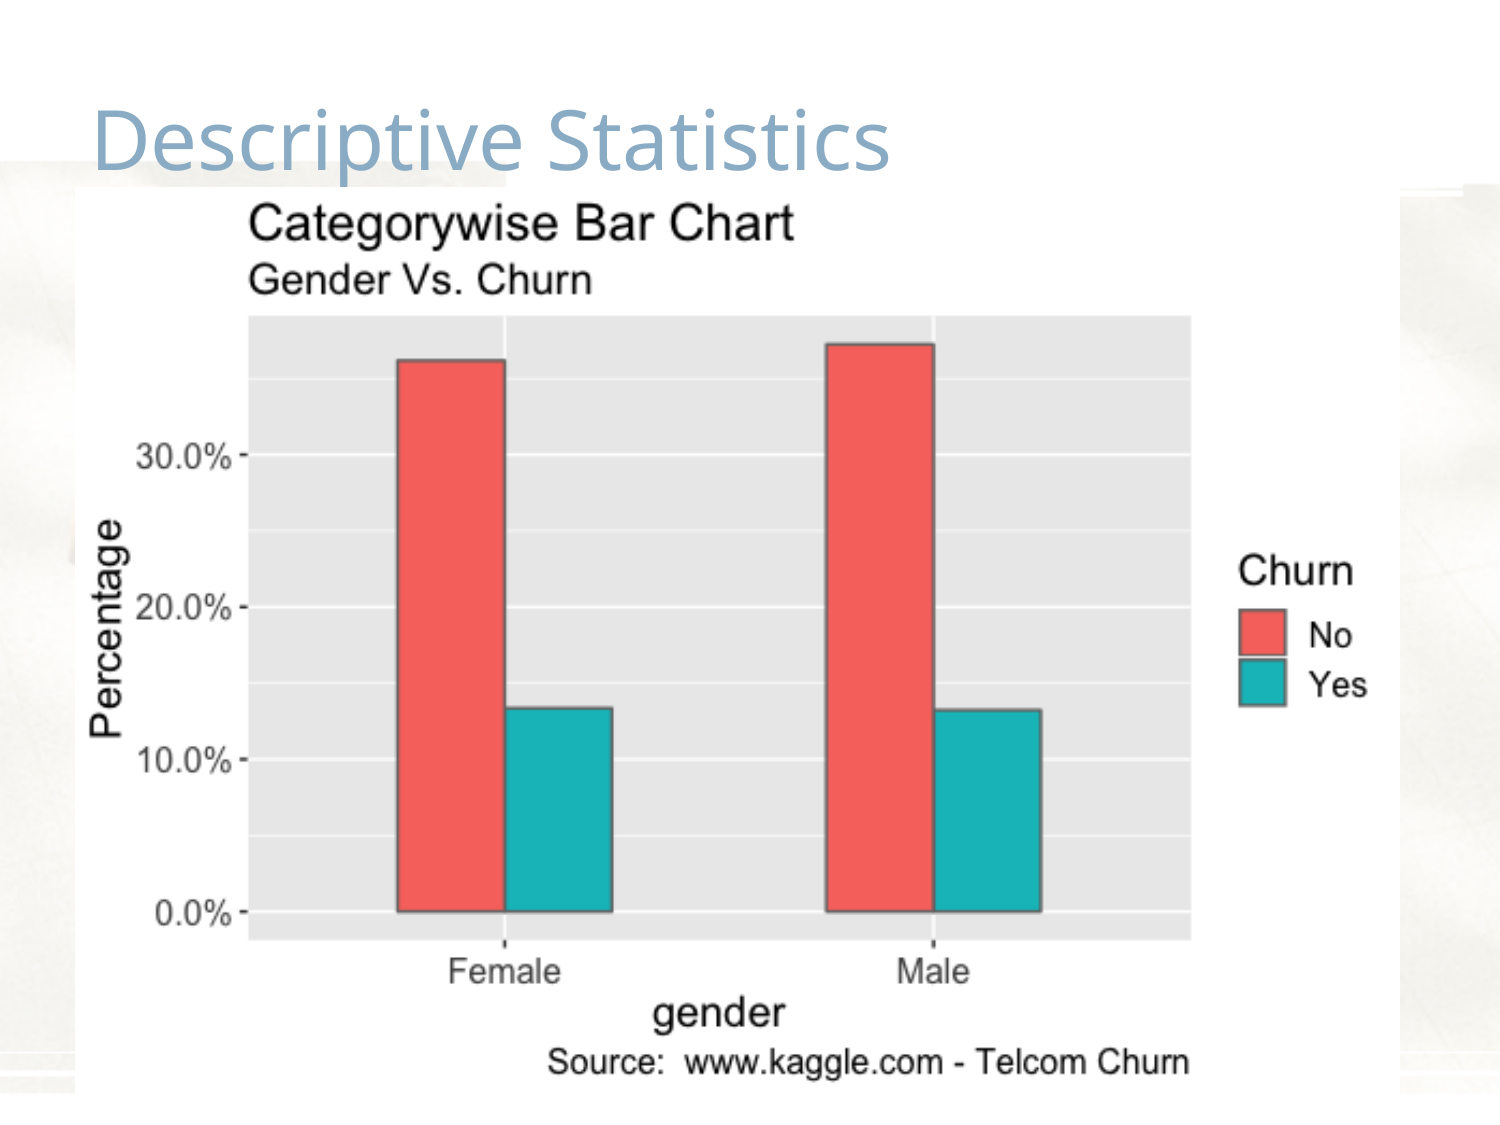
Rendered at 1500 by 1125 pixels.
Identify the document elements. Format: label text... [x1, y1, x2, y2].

picture [0, 0, 1500, 1125]
title Descriptive Statistics [75, 29, 1400, 187]
